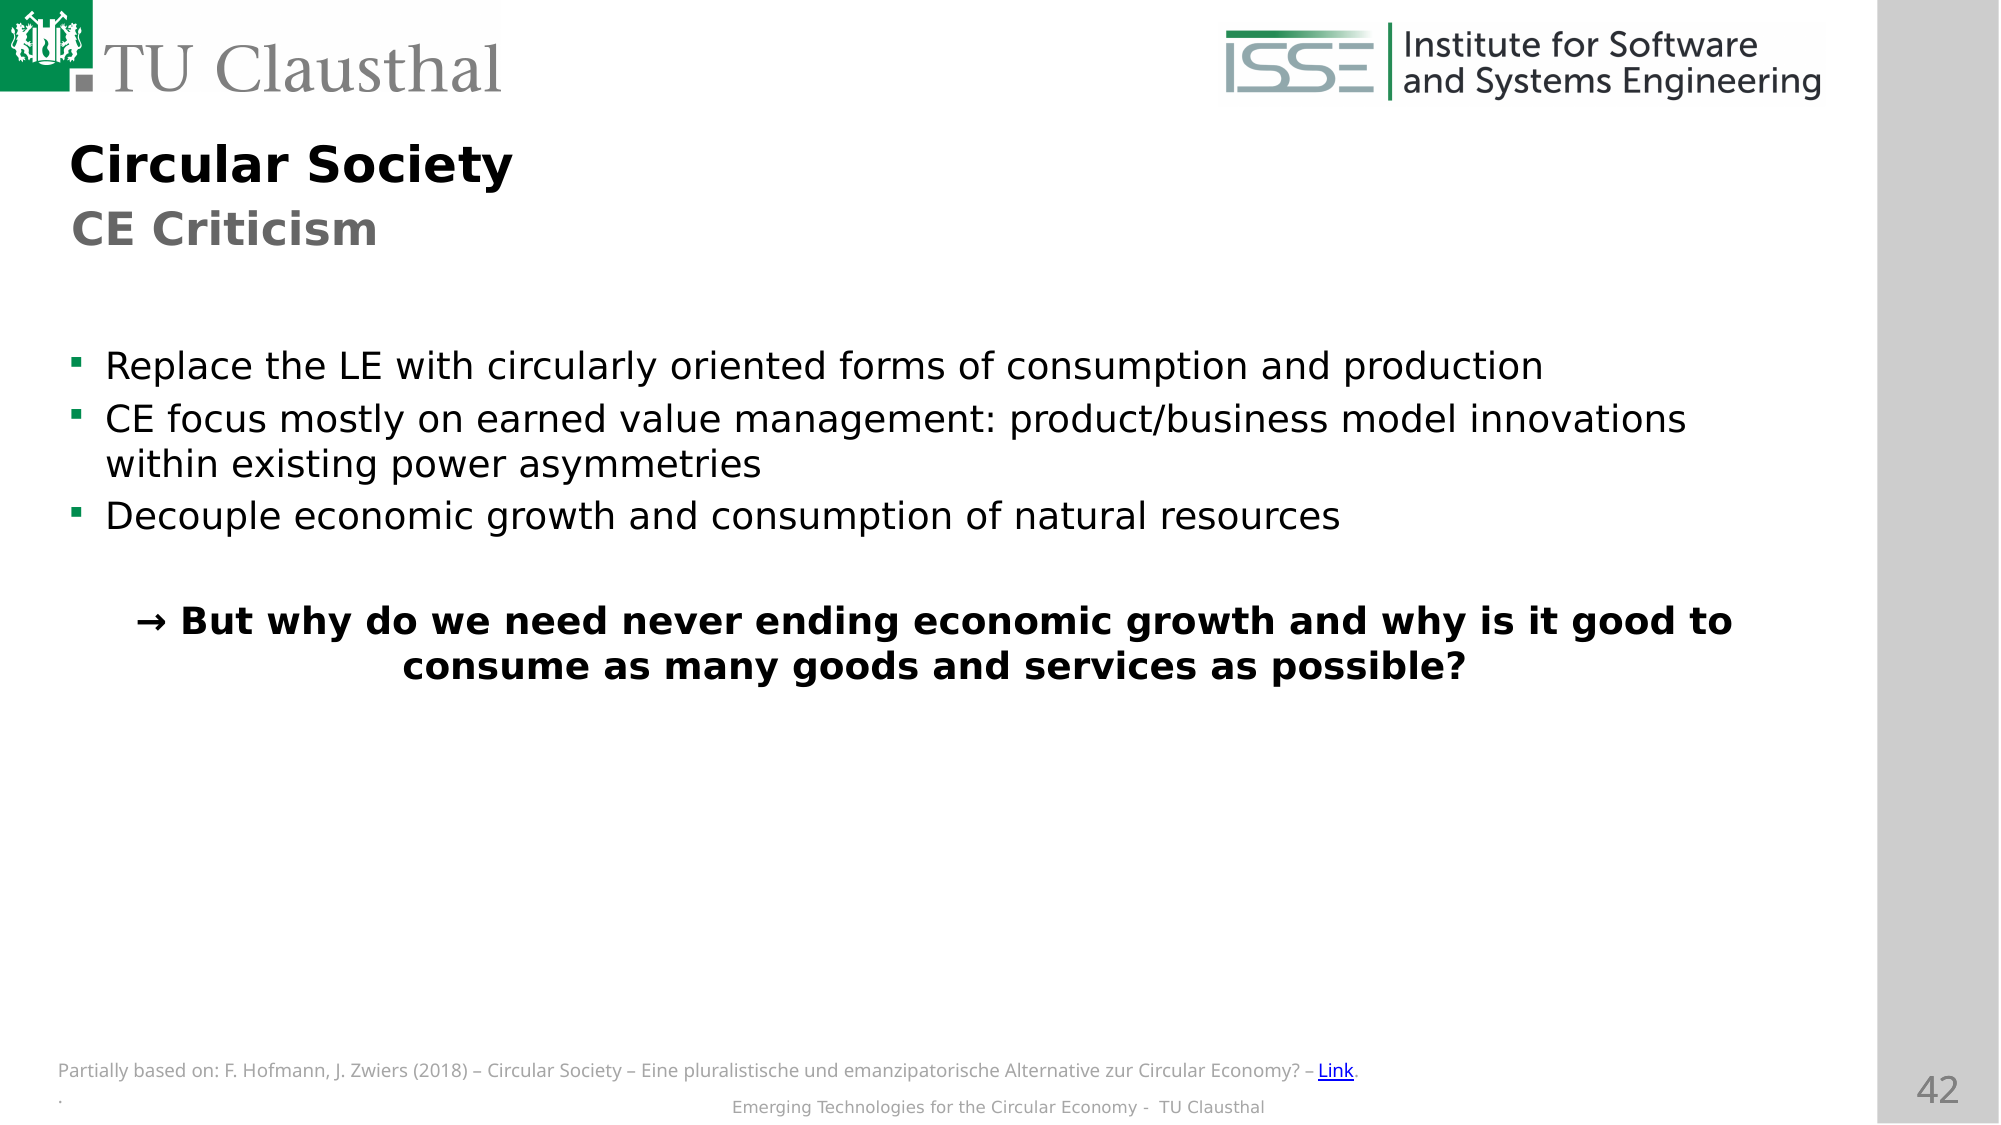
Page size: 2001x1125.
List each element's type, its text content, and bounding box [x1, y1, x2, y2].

picture [0, 0, 501, 92]
text_box Replace the LE with circularly oriented forms of consumption and production CE focus mostly on earned value management: product/business model innovations within existing power asymmetries Decouple economic growth and consumption of natural resources → But why do we need never ending economic growth and why is it good to consume as many goods and services as possible? Alternatives: Sufficiency strategies and lifestyle changes Question the prevailing entrepreneurial orientation towards the shareholder concept Deconstruction of existing power and hegemonic relations [55, 208, 1816, 1032]
text_box Circular Society [55, 125, 1816, 205]
text_box CE Criticism [70, 188, 1767, 267]
picture [1218, 22, 1826, 107]
text_box Partially based on: F. Hofmann, J. Zwiers (2018) – Circular Society – Eine pluralistische und emanzipatorische Alternative zur Circular Economy? – Link. . [43, 1051, 1649, 1115]
